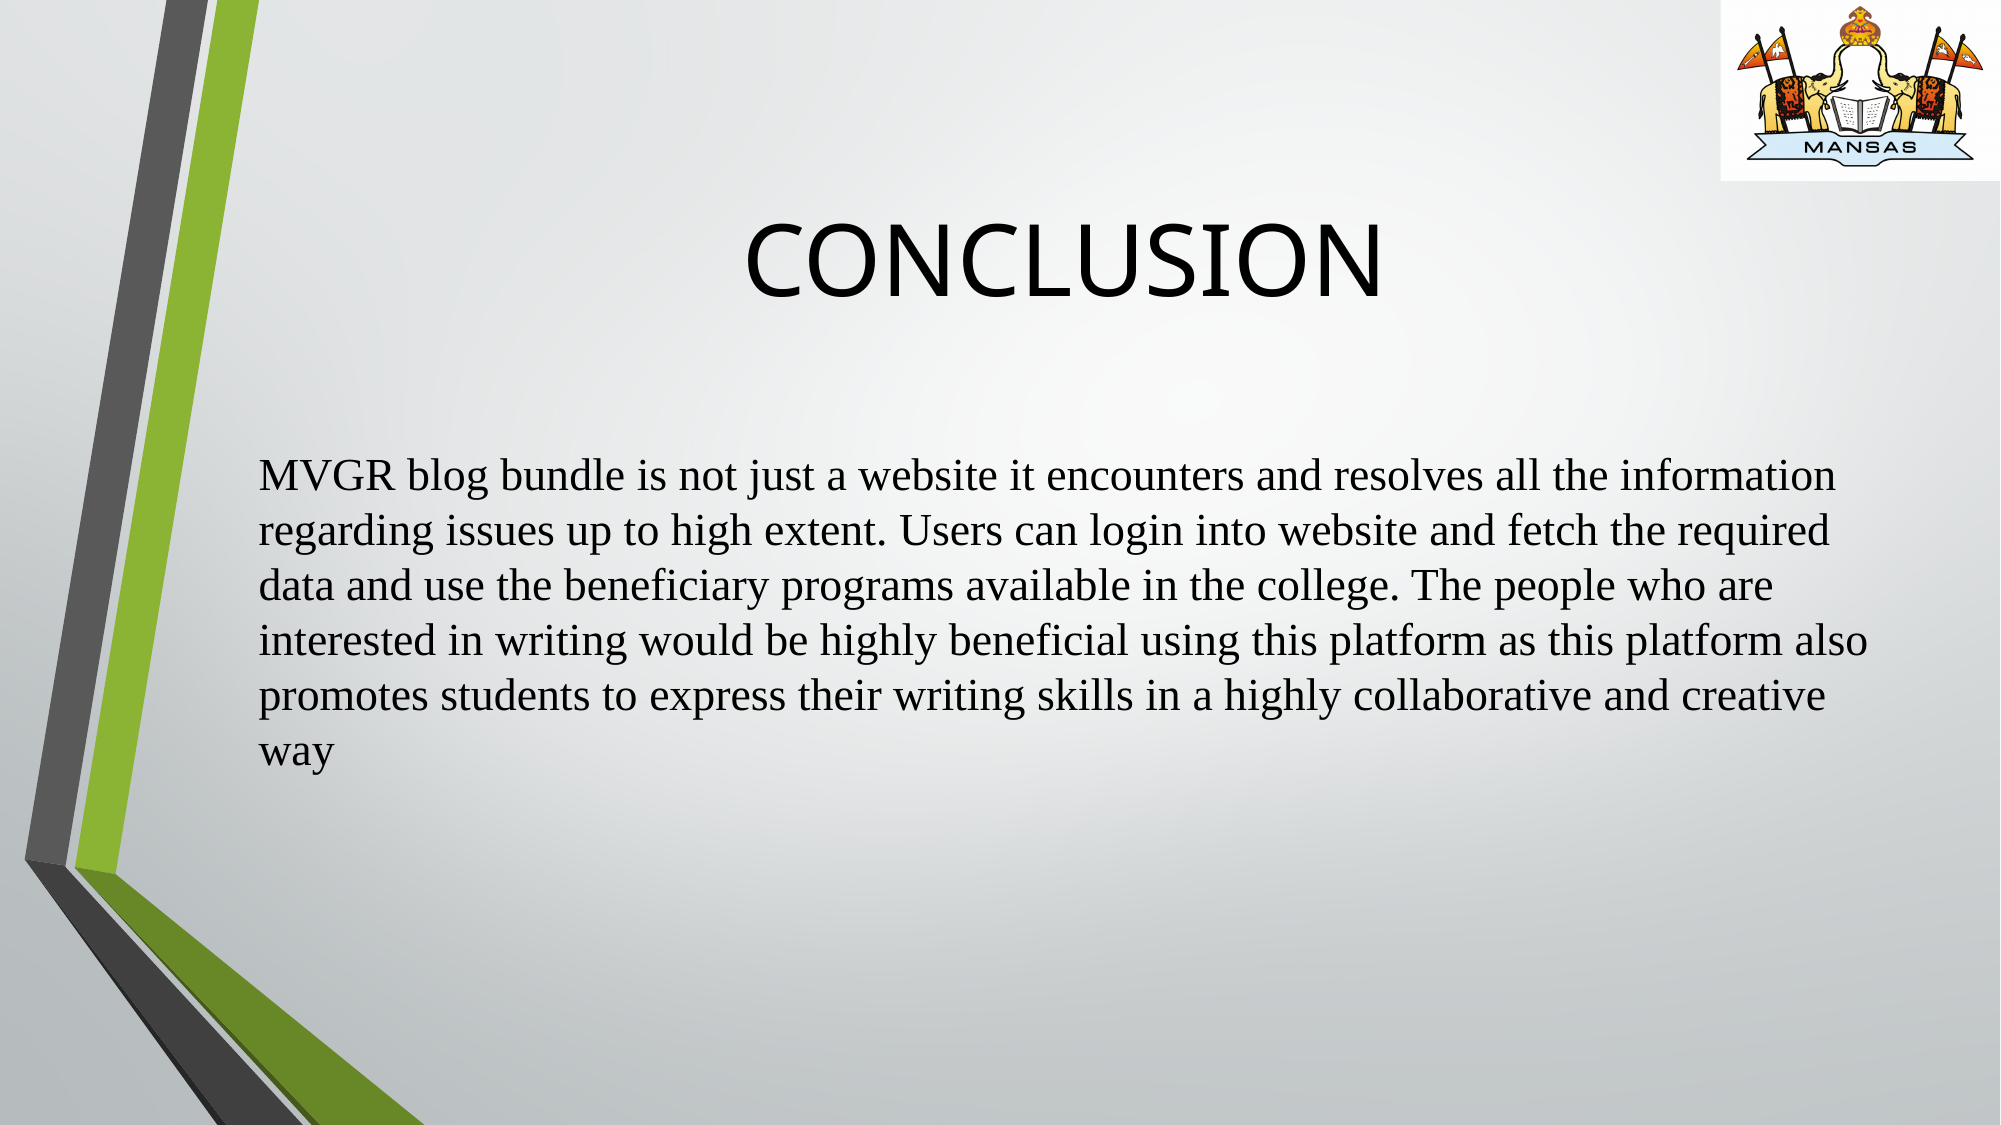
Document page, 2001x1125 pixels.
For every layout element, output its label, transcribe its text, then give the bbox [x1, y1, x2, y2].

picture [1720, 0, 2000, 181]
list MVGR blog bundle is not just a website it encounters and resolves all the information regarding issues up to high extent. Users can login into website and fetch the required data and use the beneficiary programs available in the college. The people who are interested in writing would be highly beneficial using this platform as this platform also promotes students to express their writing skills in a highly collaborative and creative way [243, 437, 1887, 835]
title CONCLUSION [243, 112, 1887, 400]
